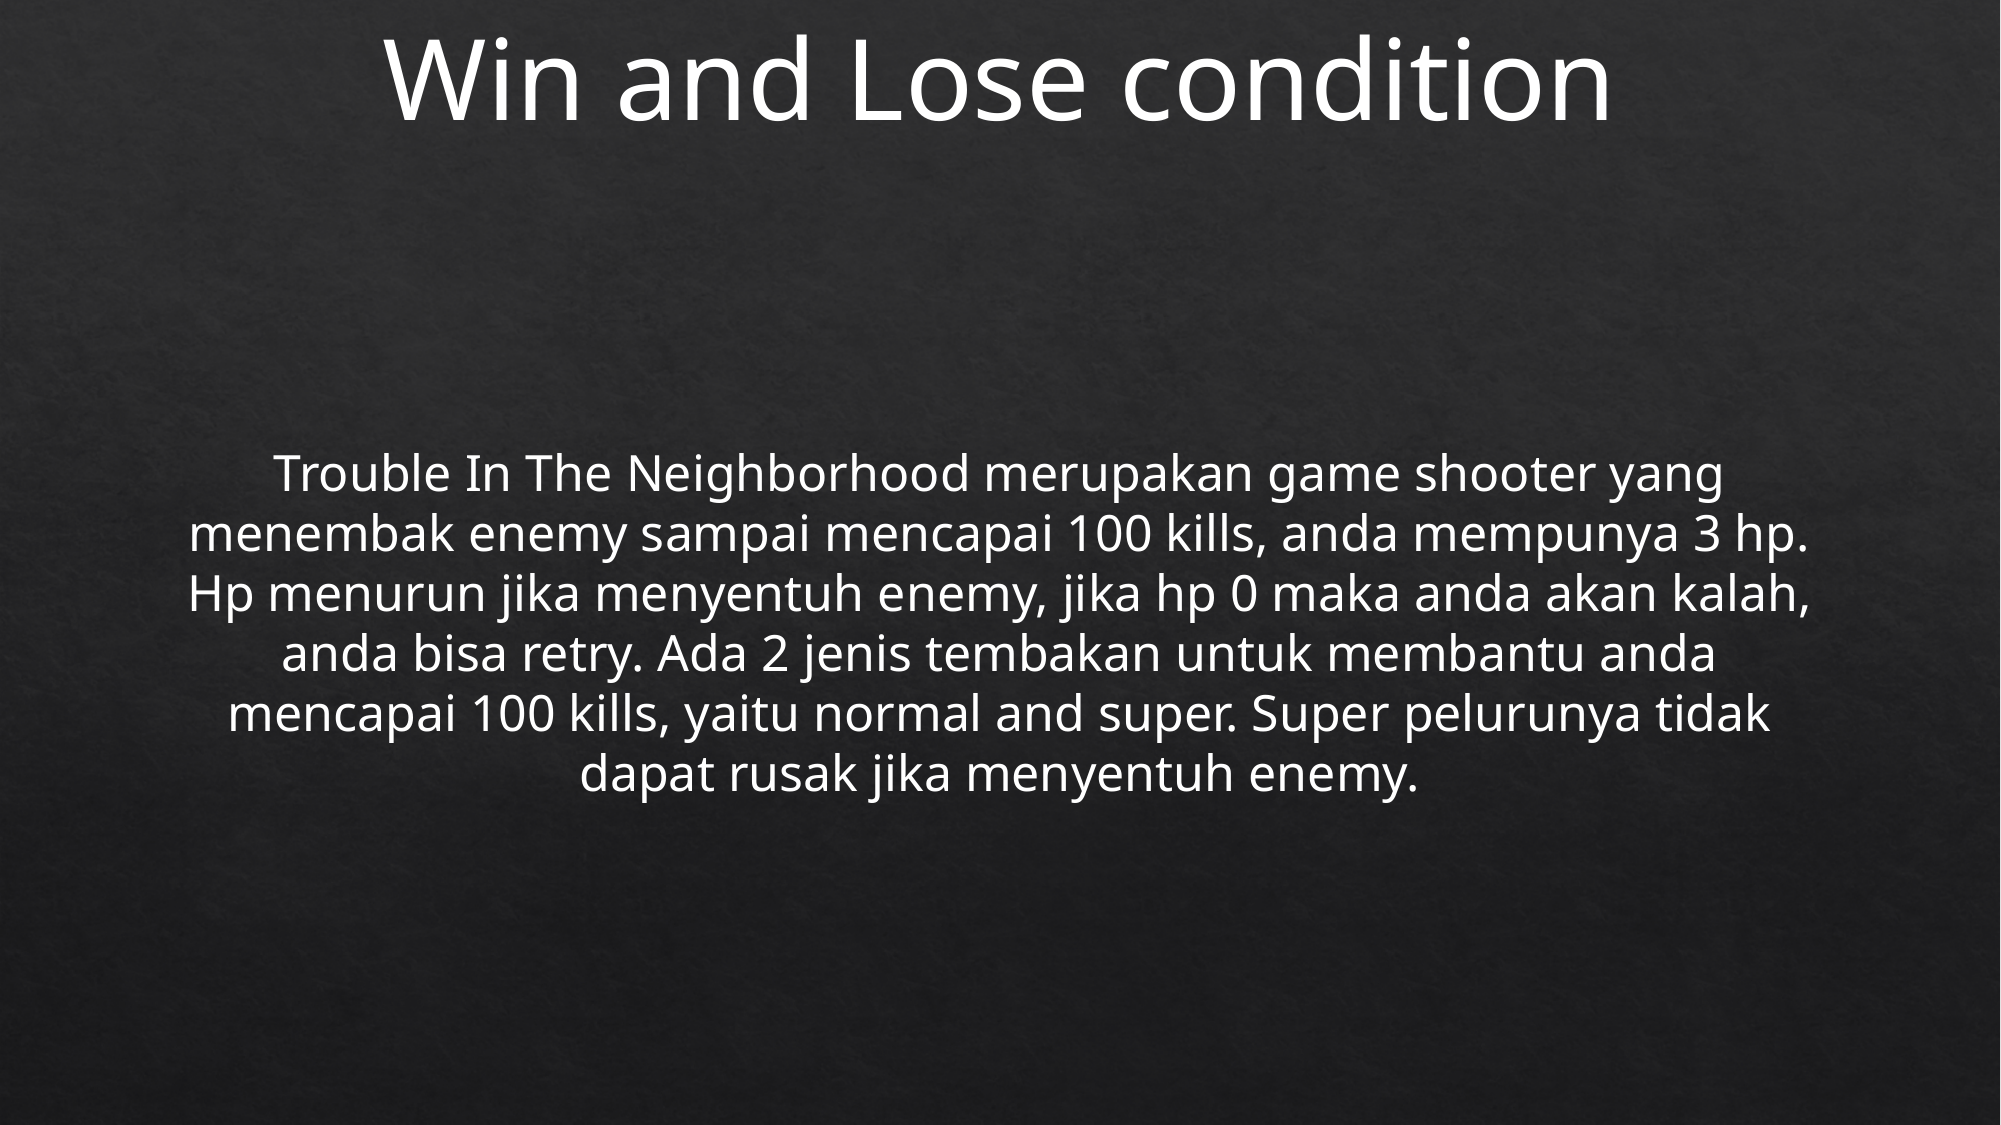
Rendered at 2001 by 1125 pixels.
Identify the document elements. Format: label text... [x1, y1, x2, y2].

text_box Win and Lose condition [367, 0, 1632, 150]
text_box Trouble In The Neighborhood merupakan game shooter yang menembak enemy sampai mencapai 100 kills, anda mempunya 3 hp. Hp menurun jika menyentuh enemy, jika hp 0 maka anda akan kalah, anda bisa retry. Ada 2 jenis tembakan untuk membantu anda mencapai 100 kills, yaitu normal and super. Super pelurunya tidak dapat rusak jika menyentuh enemy. [155, 433, 1845, 809]
